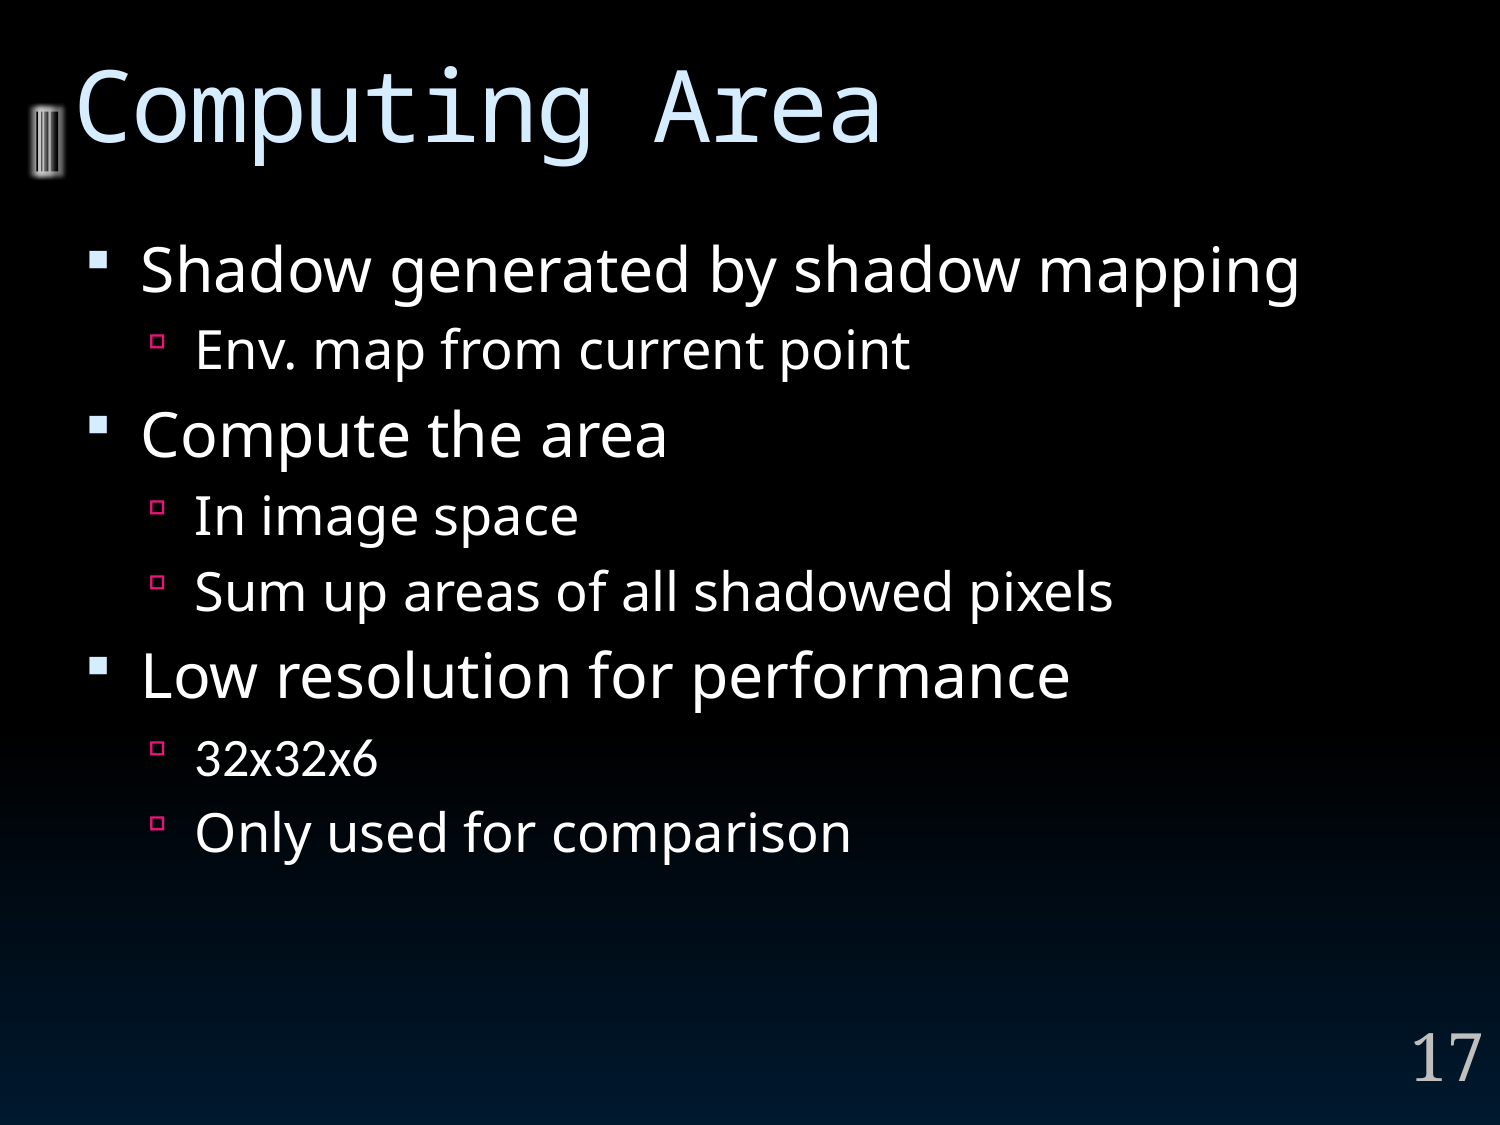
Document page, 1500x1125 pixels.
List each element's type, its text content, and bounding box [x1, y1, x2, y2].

list Shadow generated by shadow mapping Env. map from current point Compute the area In image space Sum up areas of all shadowed pixels Low resolution for performance 32x32x6 Only used for comparison [58, 222, 1425, 1043]
title Computing Area [58, 35, 1430, 186]
slide_number 17 [1371, 1007, 1500, 1125]
